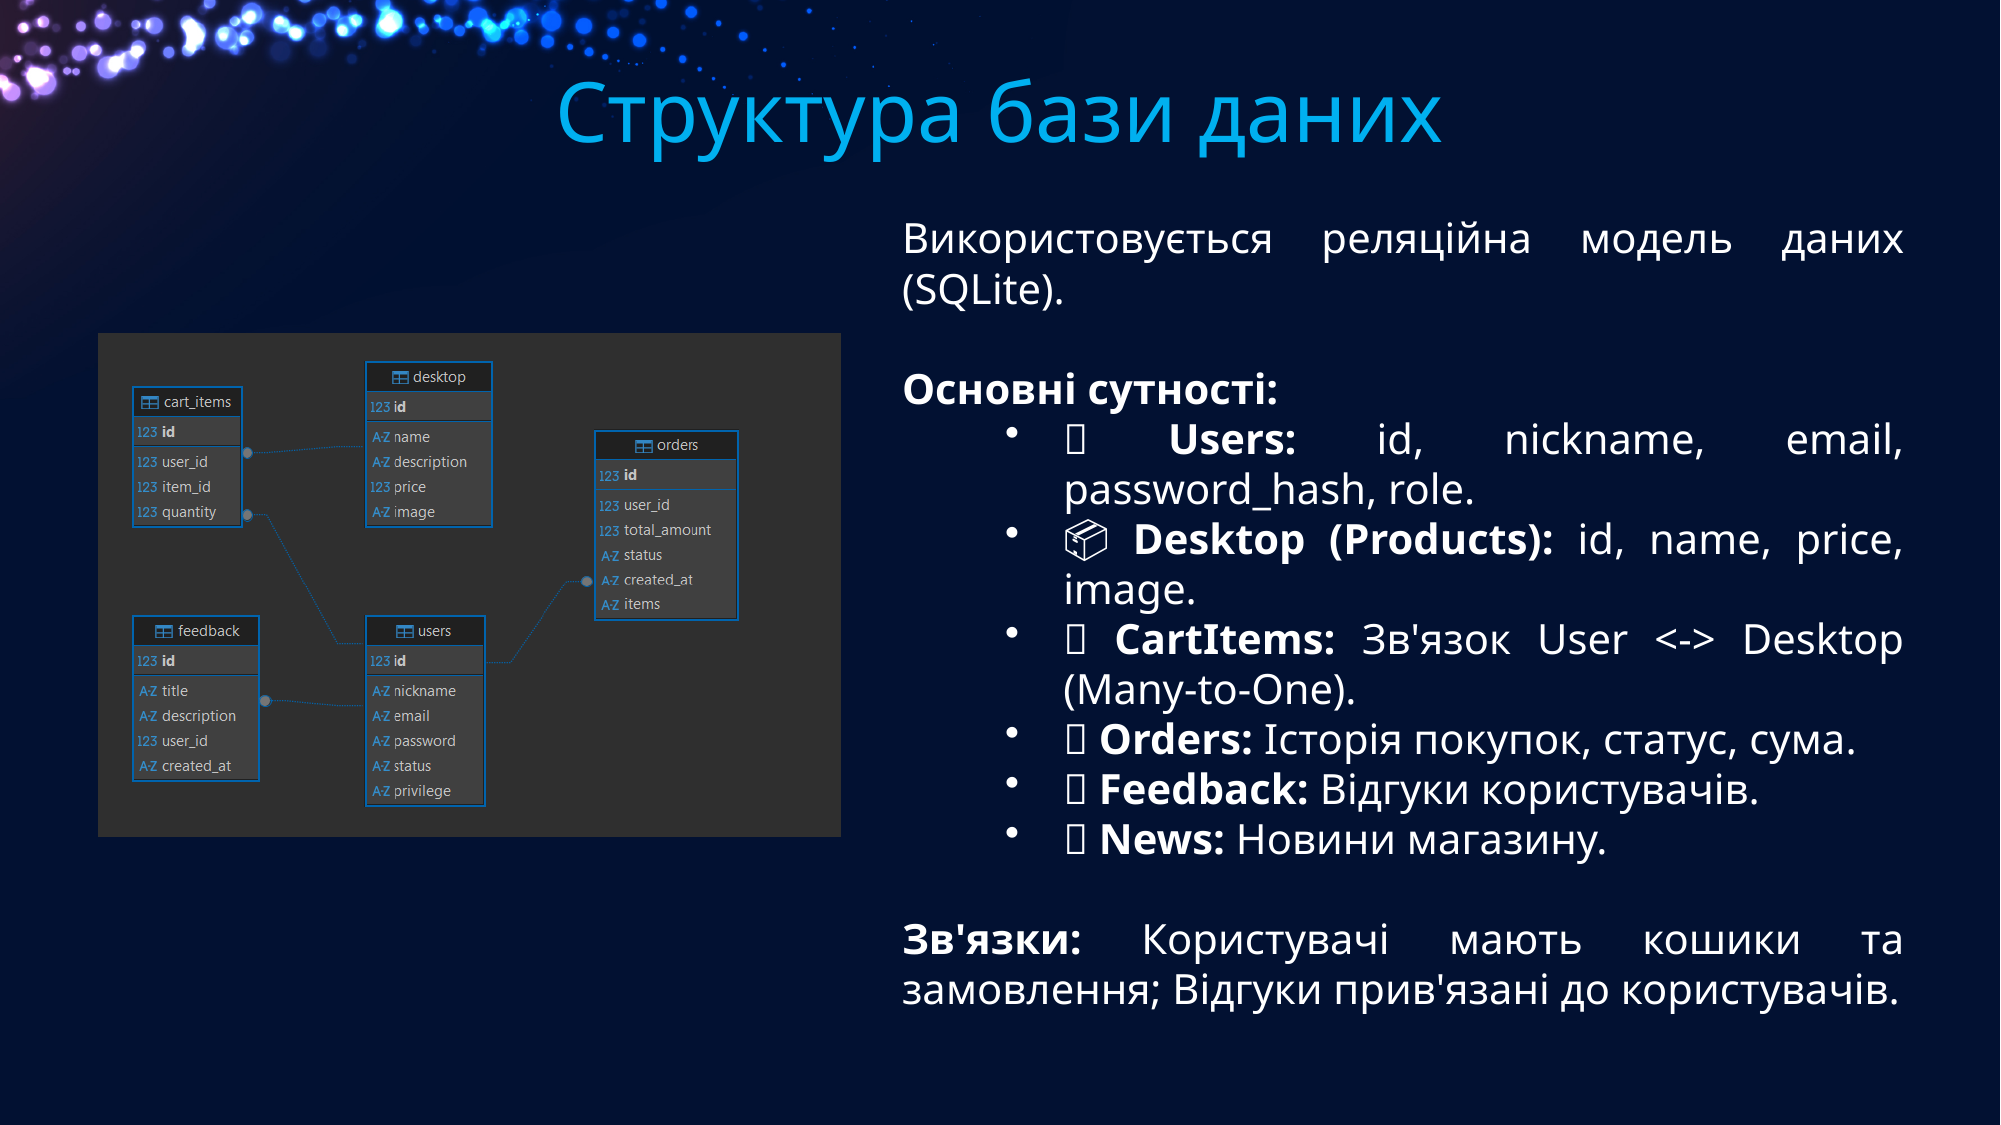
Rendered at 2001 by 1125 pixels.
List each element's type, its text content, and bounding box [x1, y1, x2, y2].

picture [0, 0, 2000, 1125]
text_box Використовується реляційна модель даних (SQLite). Основні сутності: 👤 Users: id, nickname, email, password_hash, role. 📦 Desktop (Products): id, name, price, image. 🛒 CartItems: Зв'язок User <-> Desktop (Many-to-One). 🧾 Orders: Історія покупок, статус, сума. 💬 Feedback: Відгуки користувачів. 📰 News: Новини магазину. Зв'язки: Користувачі мають кошики та замовлення; Відгуки прив'язані до користувачів. [887, 204, 1920, 1021]
text_box Структура бази даних [317, 51, 1683, 167]
